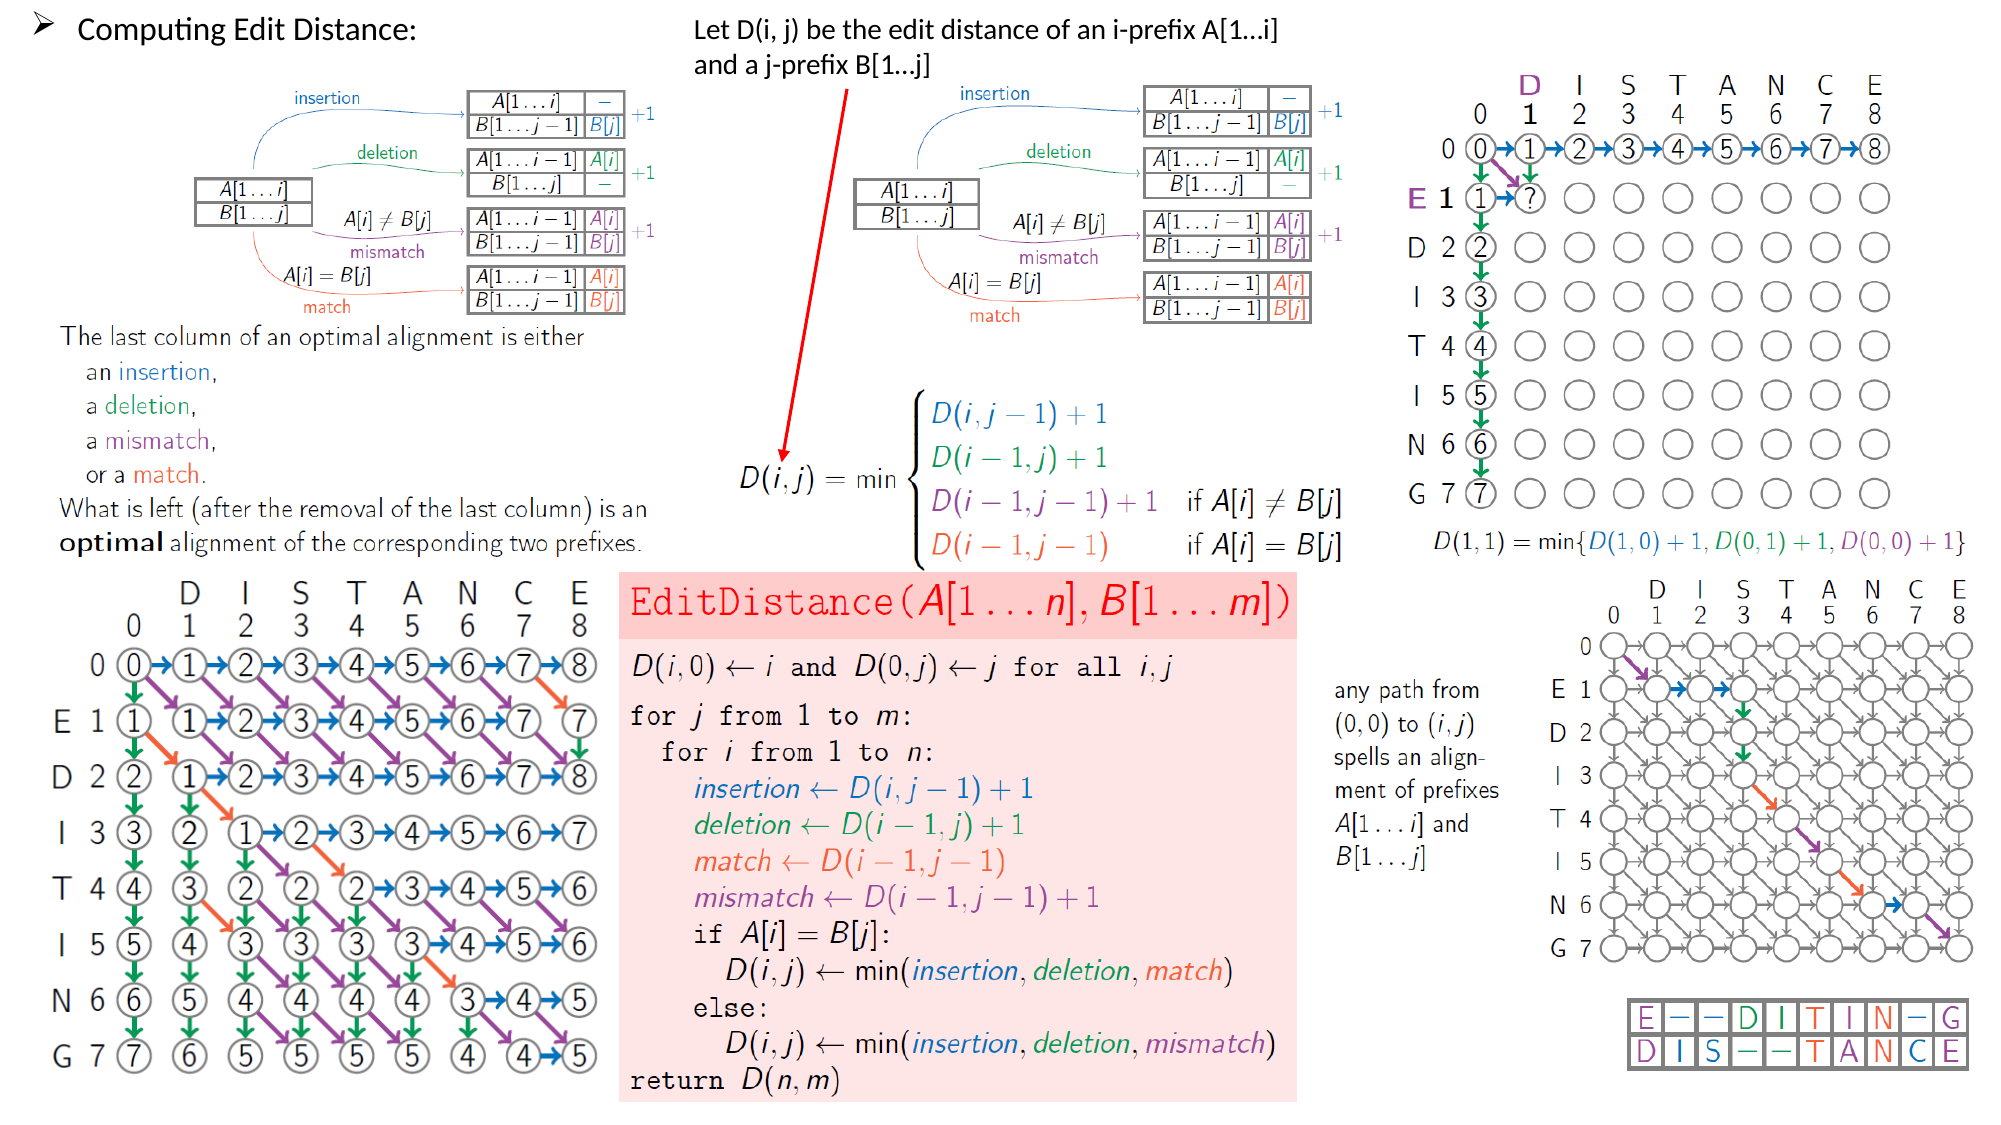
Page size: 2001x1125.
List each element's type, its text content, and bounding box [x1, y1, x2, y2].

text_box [781, 88, 848, 463]
text_box Computing Edit Distance: [16, 0, 679, 55]
picture [16, 59, 1984, 1102]
text_box Let D(i, j) be the edit distance of an i-prefix A[1…i] and a j-prefix B[1…j] [678, 3, 1342, 88]
picture [16, 55, 663, 563]
